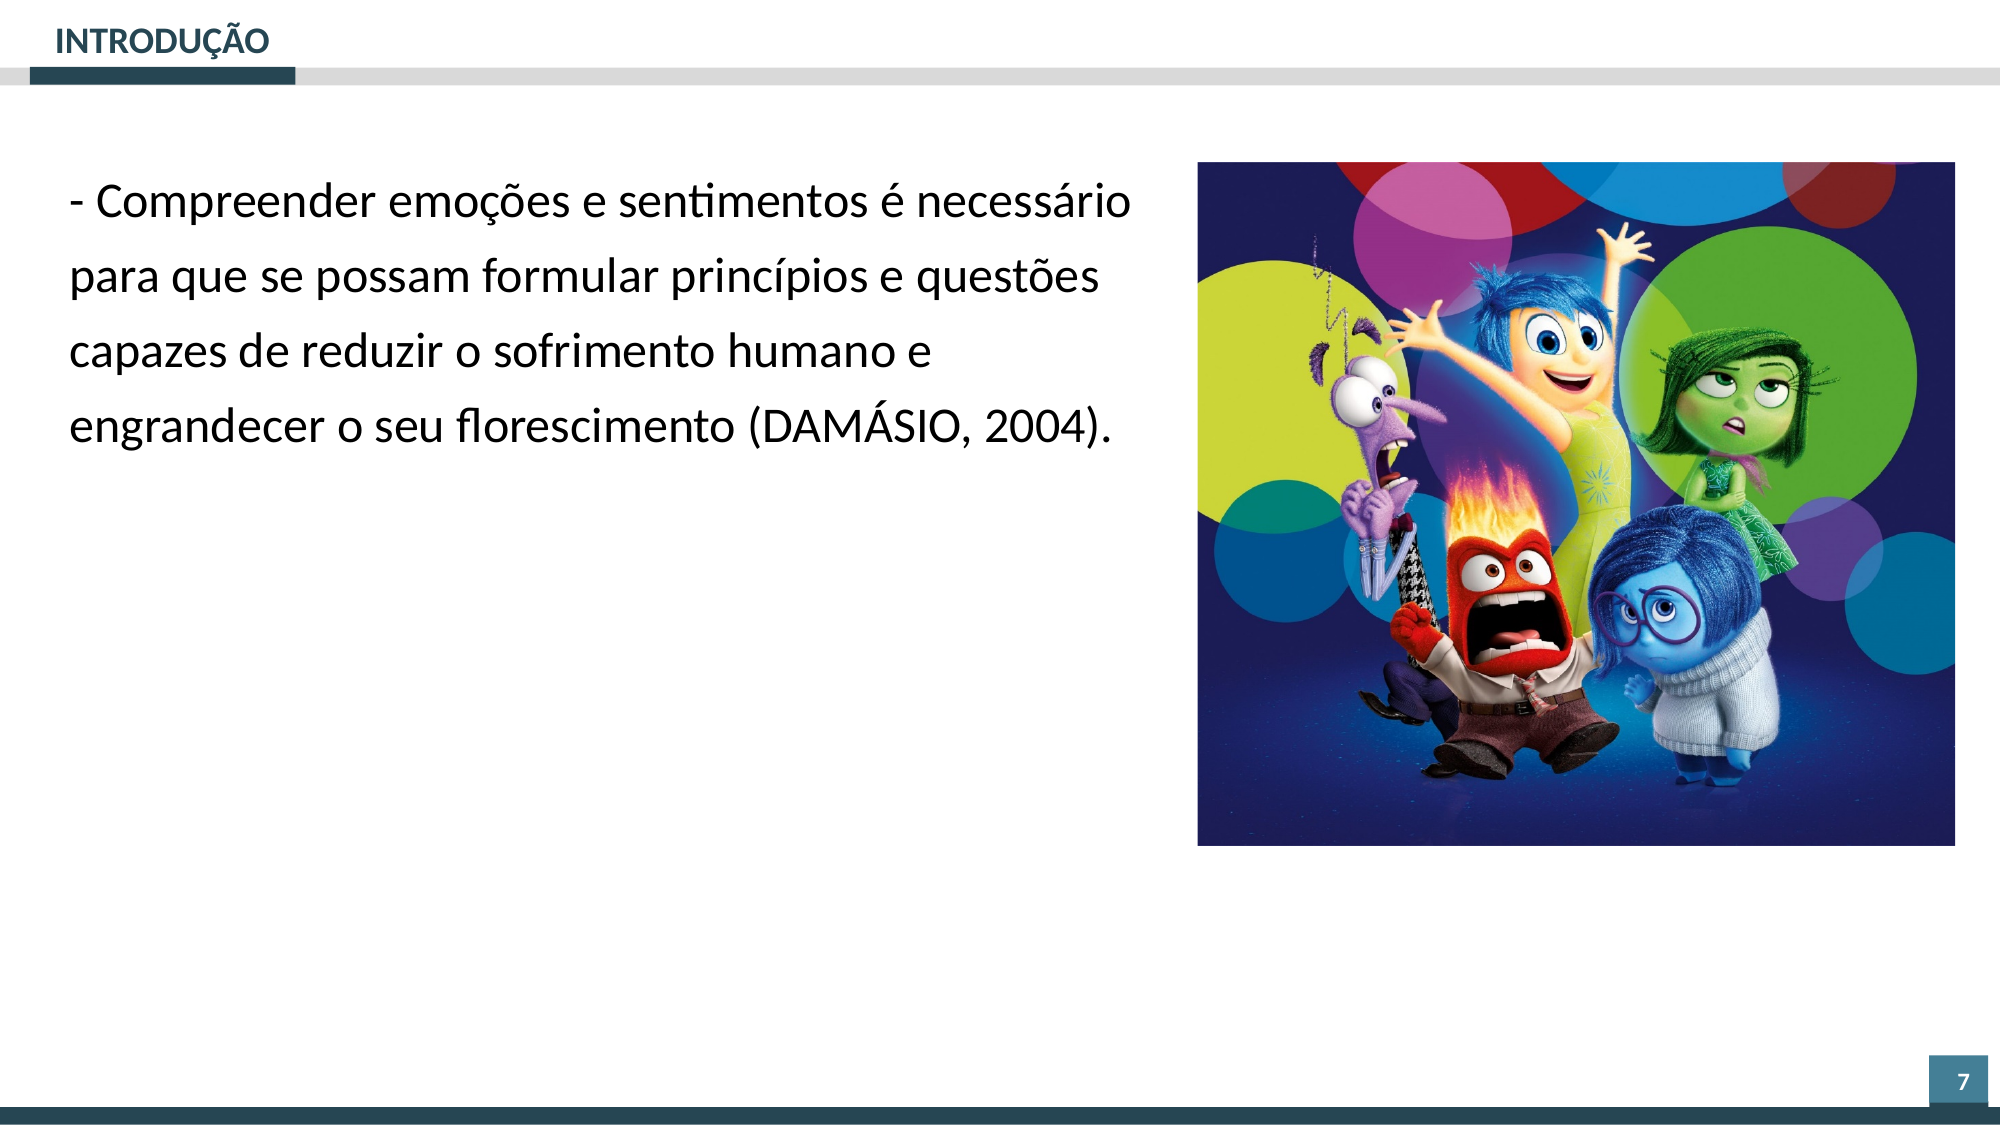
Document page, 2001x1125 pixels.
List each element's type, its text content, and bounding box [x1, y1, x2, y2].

picture [1197, 162, 1956, 846]
text_box - Compreender emoções e sentimentos é necessário para que se possam formular princípios e questões capazes de reduzir o sofrimento humano e engrandecer o seu florescimento (DAMÁSIO, 2004). [54, 145, 1187, 461]
text_box INTRODUÇÃO [40, 8, 299, 67]
text_box [29, 66, 296, 86]
text_box [0, 67, 29, 86]
text_box [296, 67, 2000, 86]
slide_number 7 [1895, 1050, 1986, 1106]
text_box [0, 1106, 2000, 1125]
